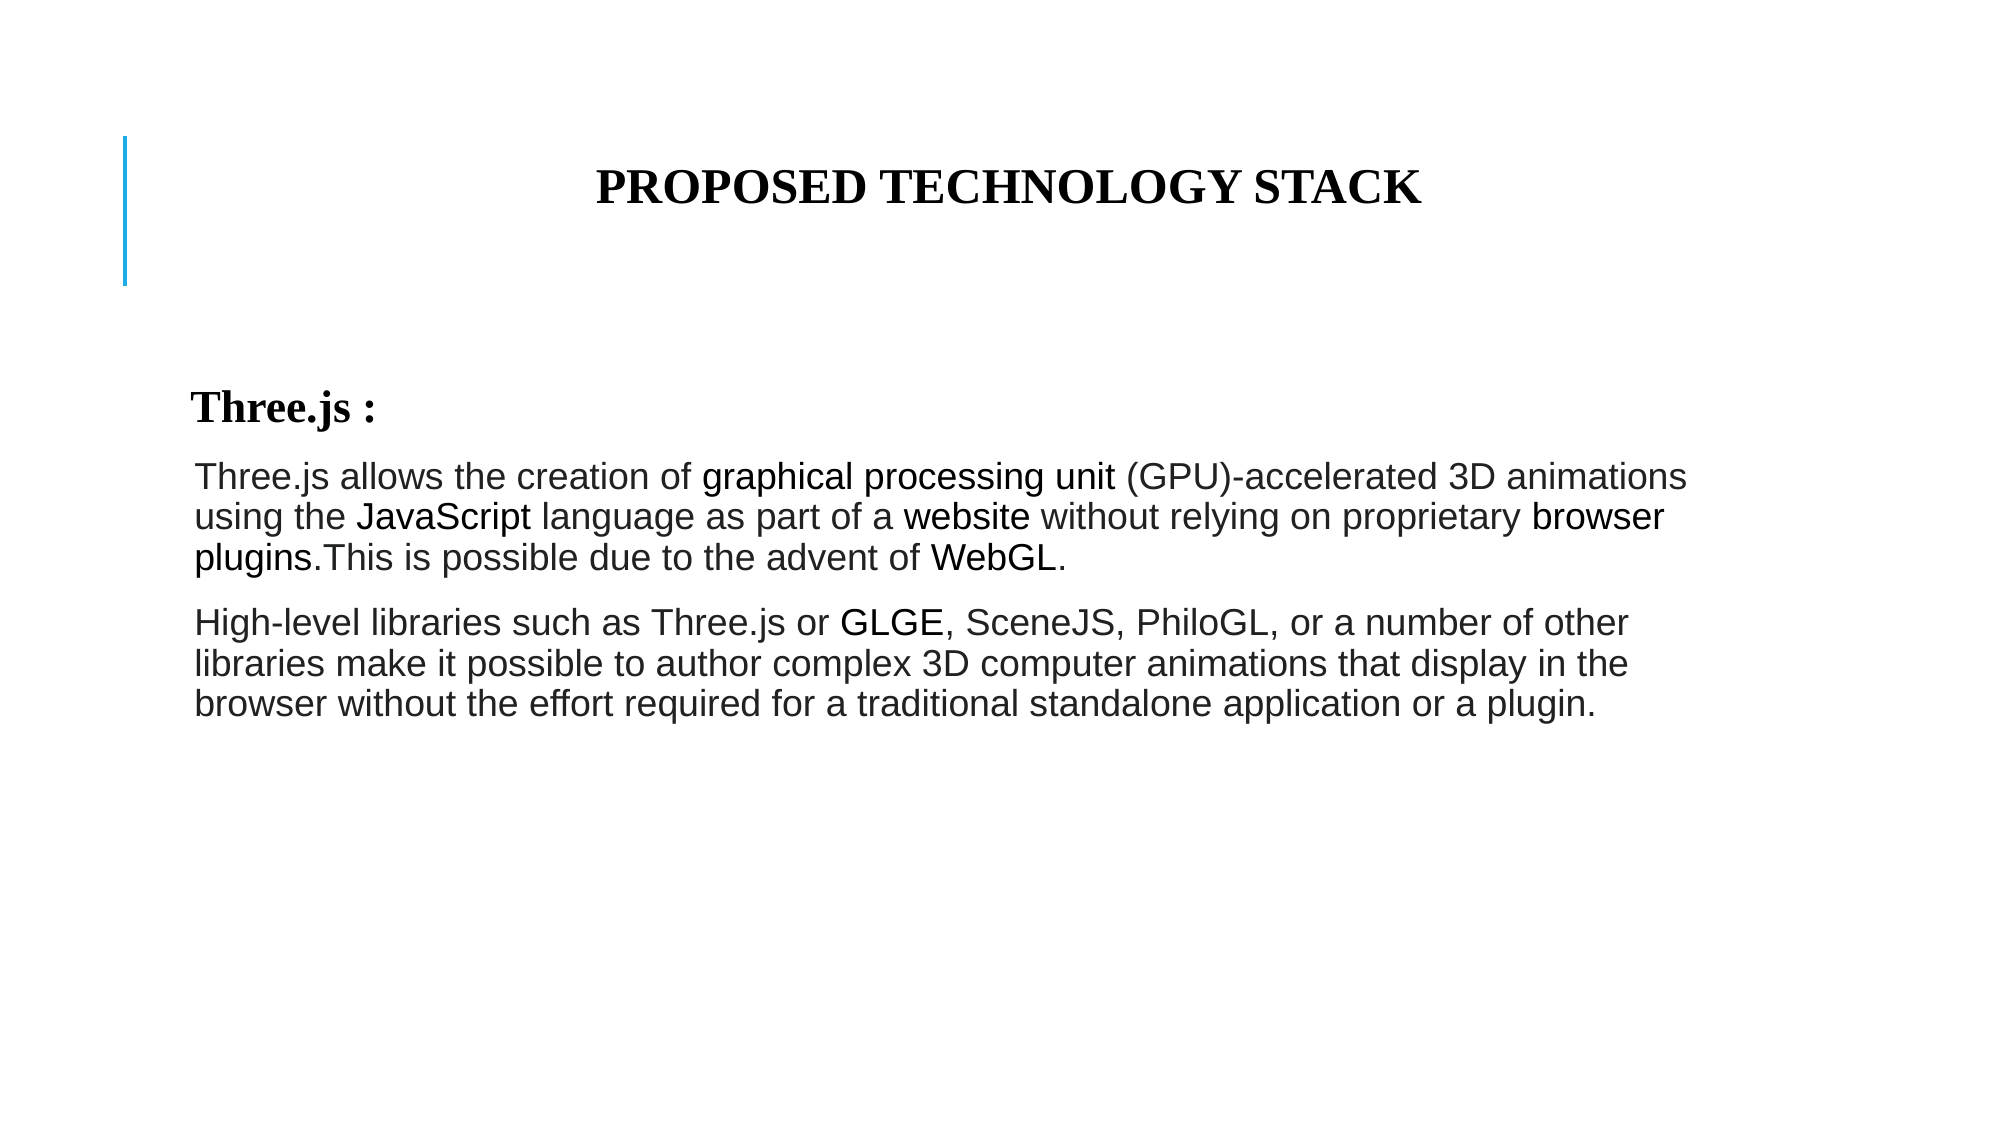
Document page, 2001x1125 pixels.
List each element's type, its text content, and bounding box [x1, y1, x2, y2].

title PROPOSED TECHNOLOGY STACK [168, 96, 1763, 342]
list Three.js : Three.js allows the creation of graphical processing unit (GPU)-accelerated 3D animations using the JavaScript language as part of a website without relying on proprietary browser plugins.This is possible due to the advent of WebGL. High-level libraries such as Three.js or GLGE, SceneJS, PhiloGL, or a number of other libraries make it possible to author complex 3D computer animations that display in the browser without the effort required for a traditional standalone application or a plugin. [168, 375, 1763, 1035]
